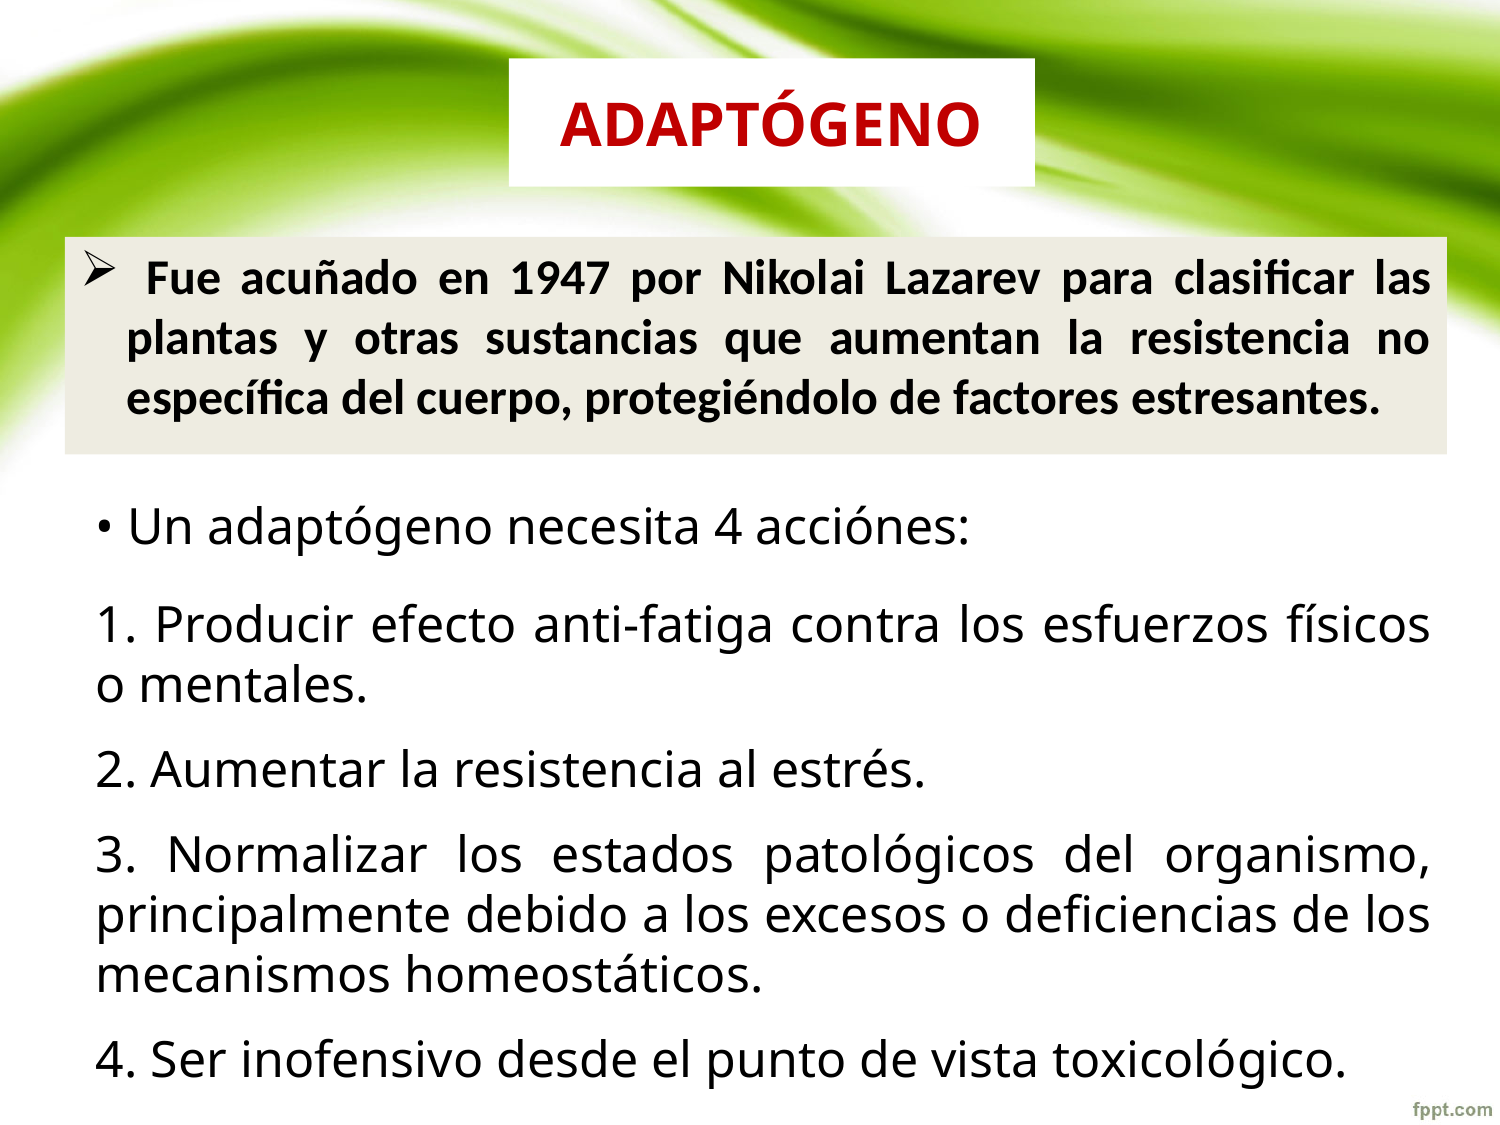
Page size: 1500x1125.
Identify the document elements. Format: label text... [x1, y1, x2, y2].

text_box • Un adaptógeno necesita 4 acciónes: 1. Producir efecto anti-fatiga contra los esfuerzos físicos o mentales. 2. Aumentar la resistencia al estrés. 3. Normalizar los estados patológicos del organismo, principalmente debido a los excesos o deficiencias de los mecanismos homeostáticos. 4. Ser inofensivo desde el punto de vista toxicológico. [80, 487, 1447, 1095]
title ADAPTÓGENO [508, 58, 1035, 187]
subtitle Fue acuñado en 1947 por Nikolai Lazarev para clasificar las plantas y otras sustancias que aumentan la resistencia no específica del cuerpo, protegiéndolo de factores estresantes. [64, 236, 1447, 455]
picture [0, 0, 1500, 1125]
